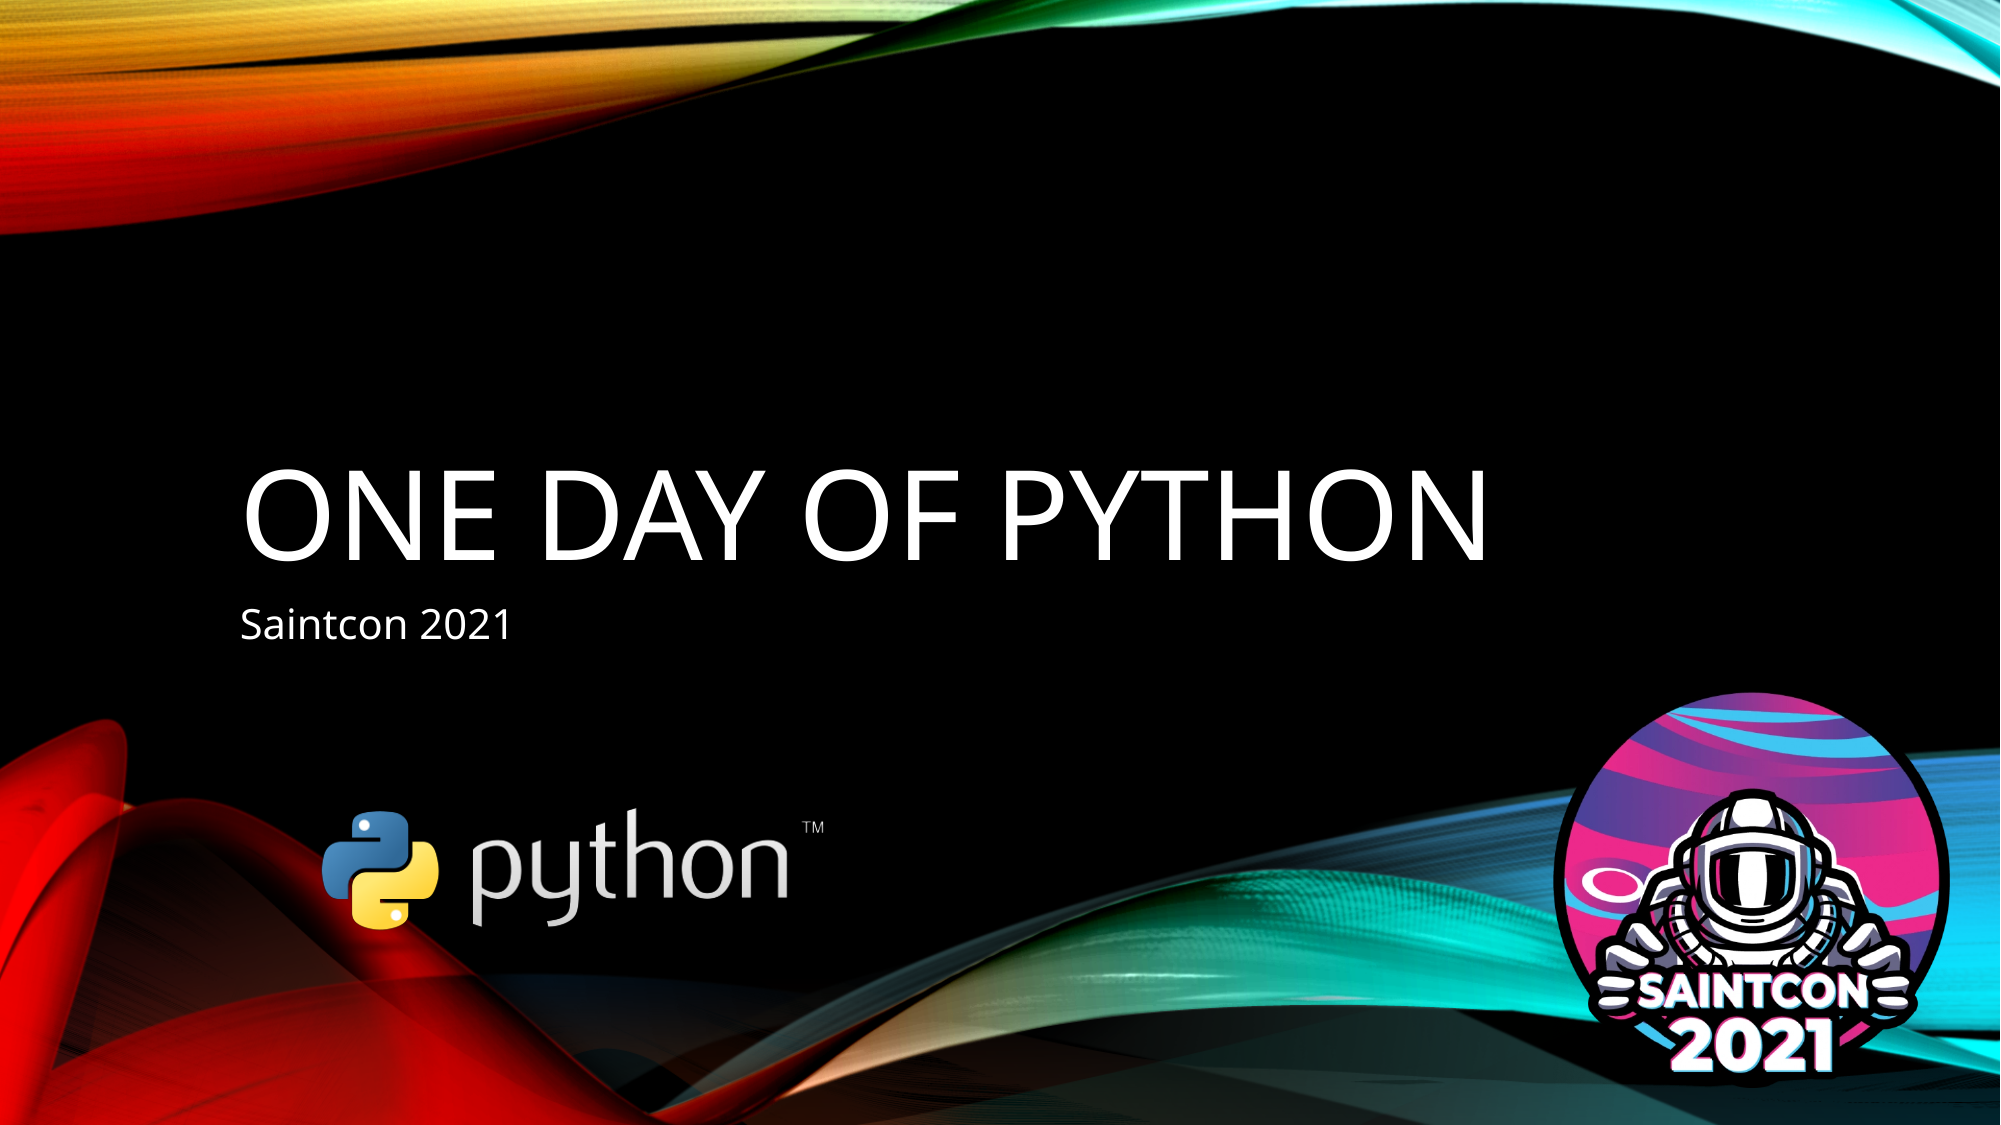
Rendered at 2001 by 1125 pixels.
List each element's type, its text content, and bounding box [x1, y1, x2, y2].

text_box One day of python [225, 295, 1775, 595]
text_box Saintcon 2021 [225, 595, 1775, 709]
picture [0, 0, 2000, 237]
picture [0, 681, 2000, 1125]
